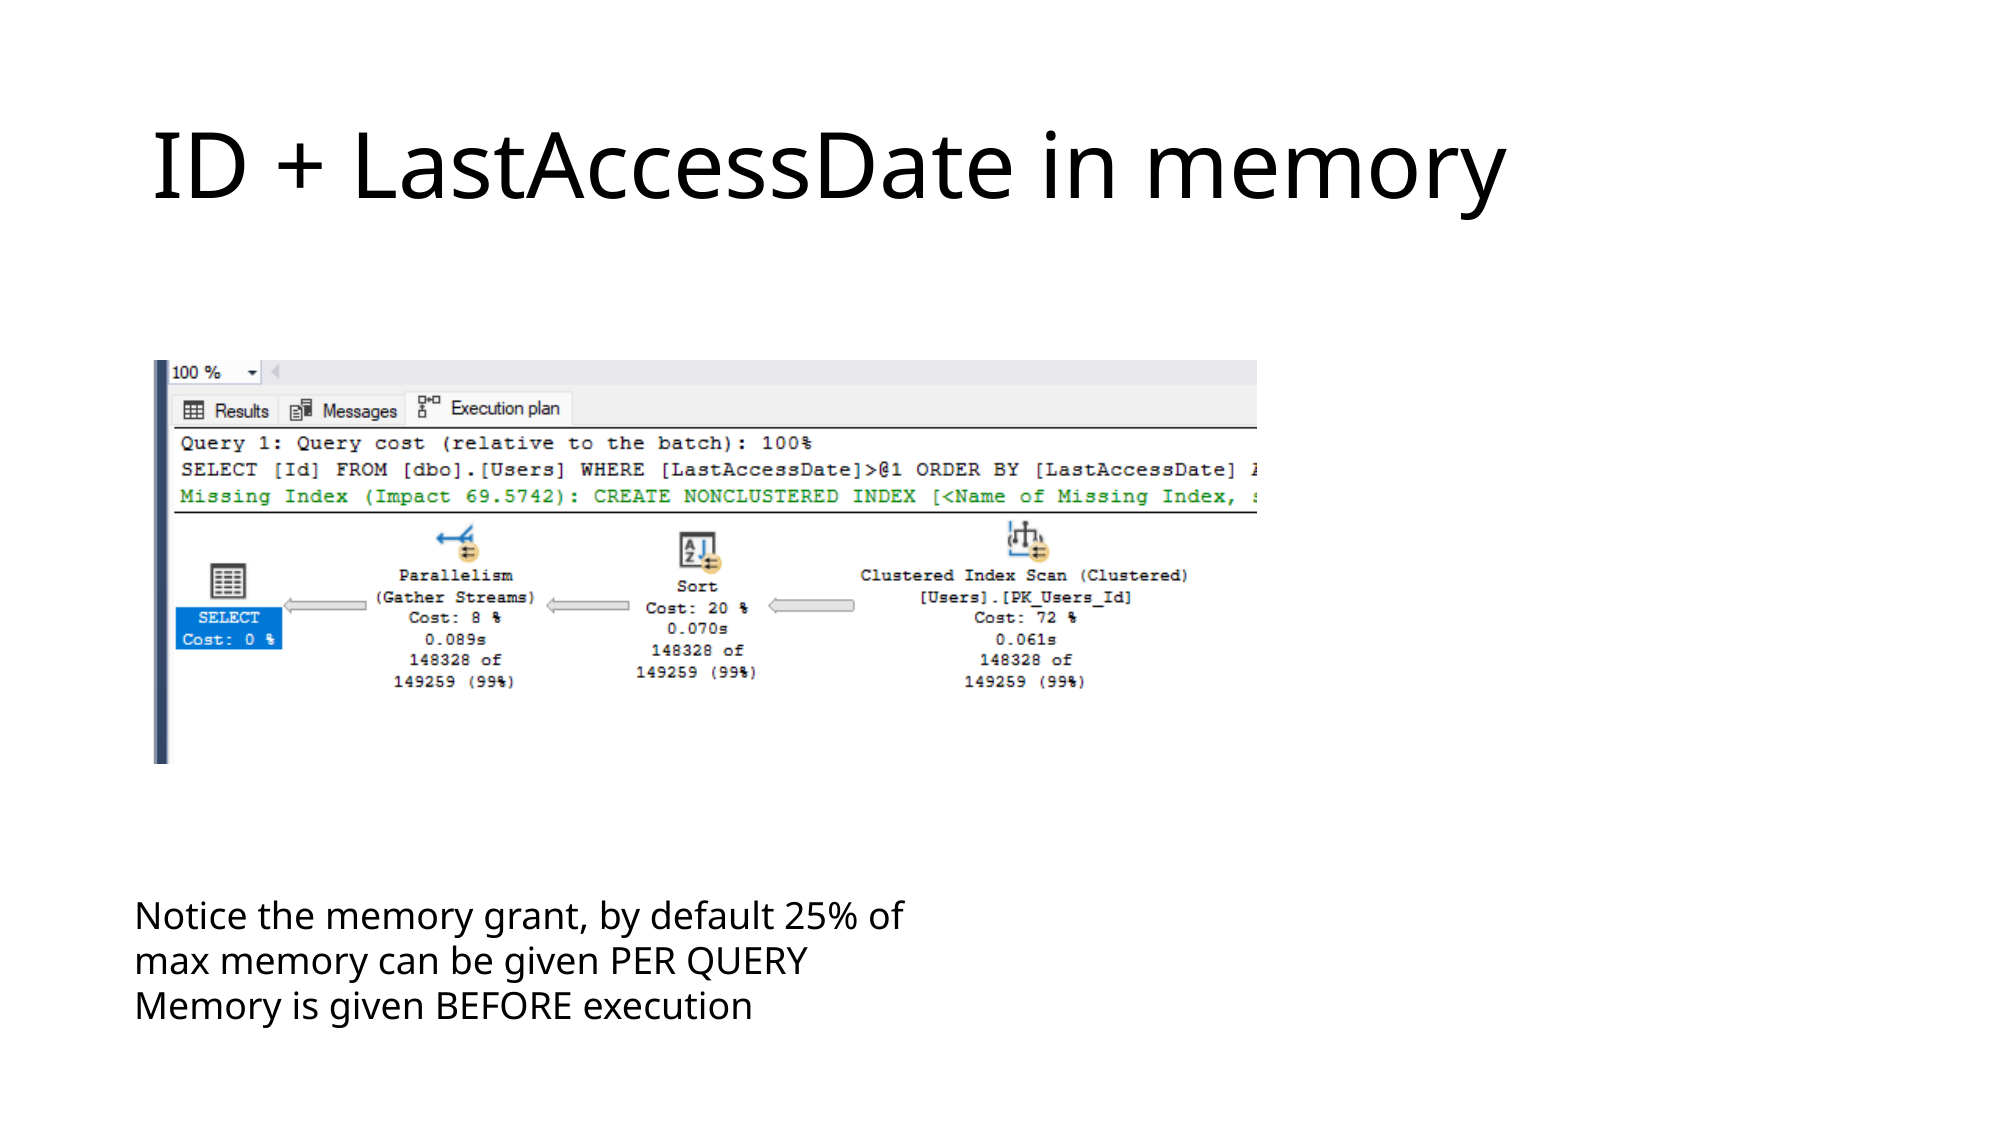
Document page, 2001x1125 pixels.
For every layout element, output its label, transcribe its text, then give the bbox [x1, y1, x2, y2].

text_box Notice the memory grant, by default 25% of max memory can be given PER QUERY Memory is given BEFORE execution [119, 884, 969, 1035]
title ID + LastAccessDate in memory [137, 59, 1863, 278]
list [136, 360, 1257, 765]
